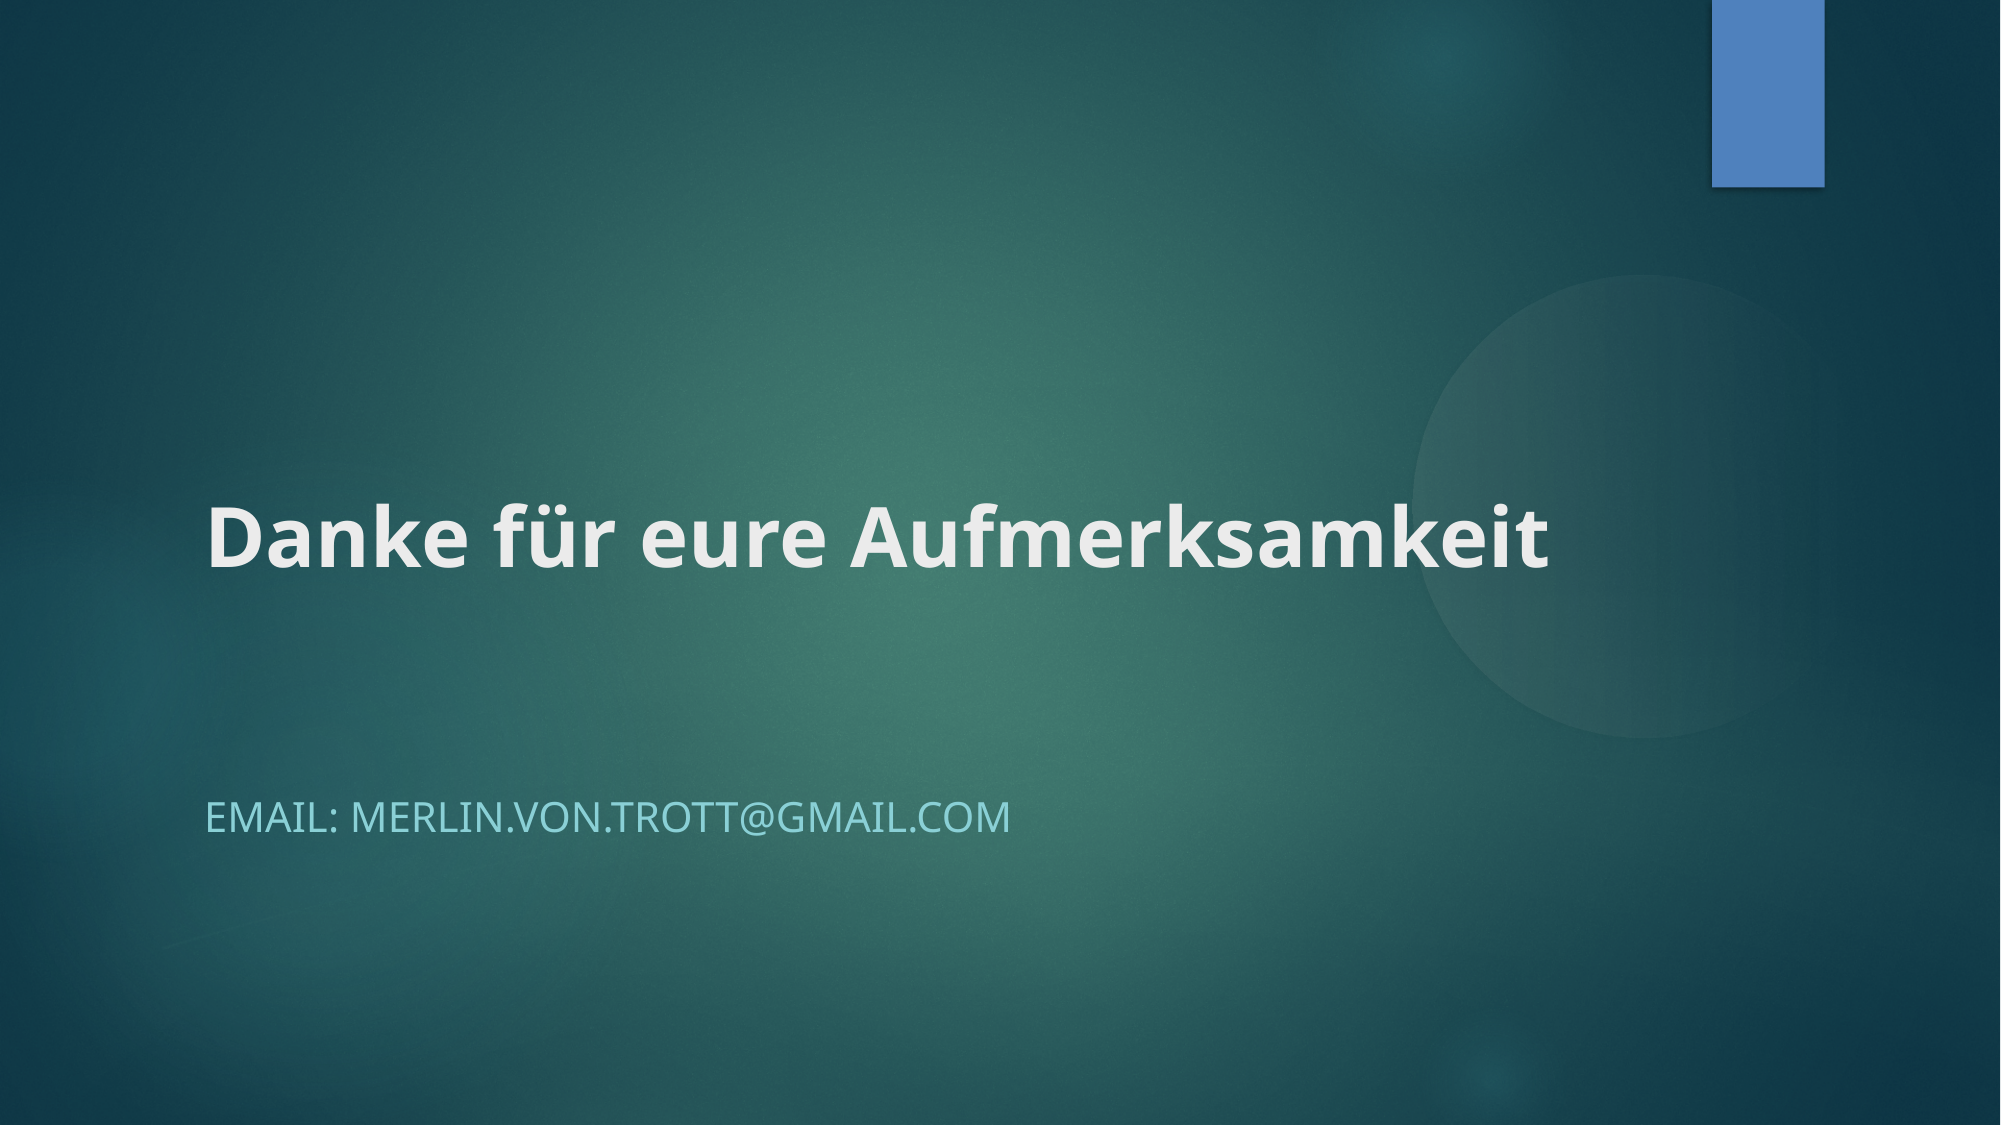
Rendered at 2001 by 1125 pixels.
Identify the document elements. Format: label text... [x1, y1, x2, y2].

text_box Email: Merlin.von.trott@gmail.com [189, 783, 1638, 925]
picture [0, 0, 2001, 1125]
text_box Danke für eure Aufmerksamkeit [189, 342, 1638, 592]
